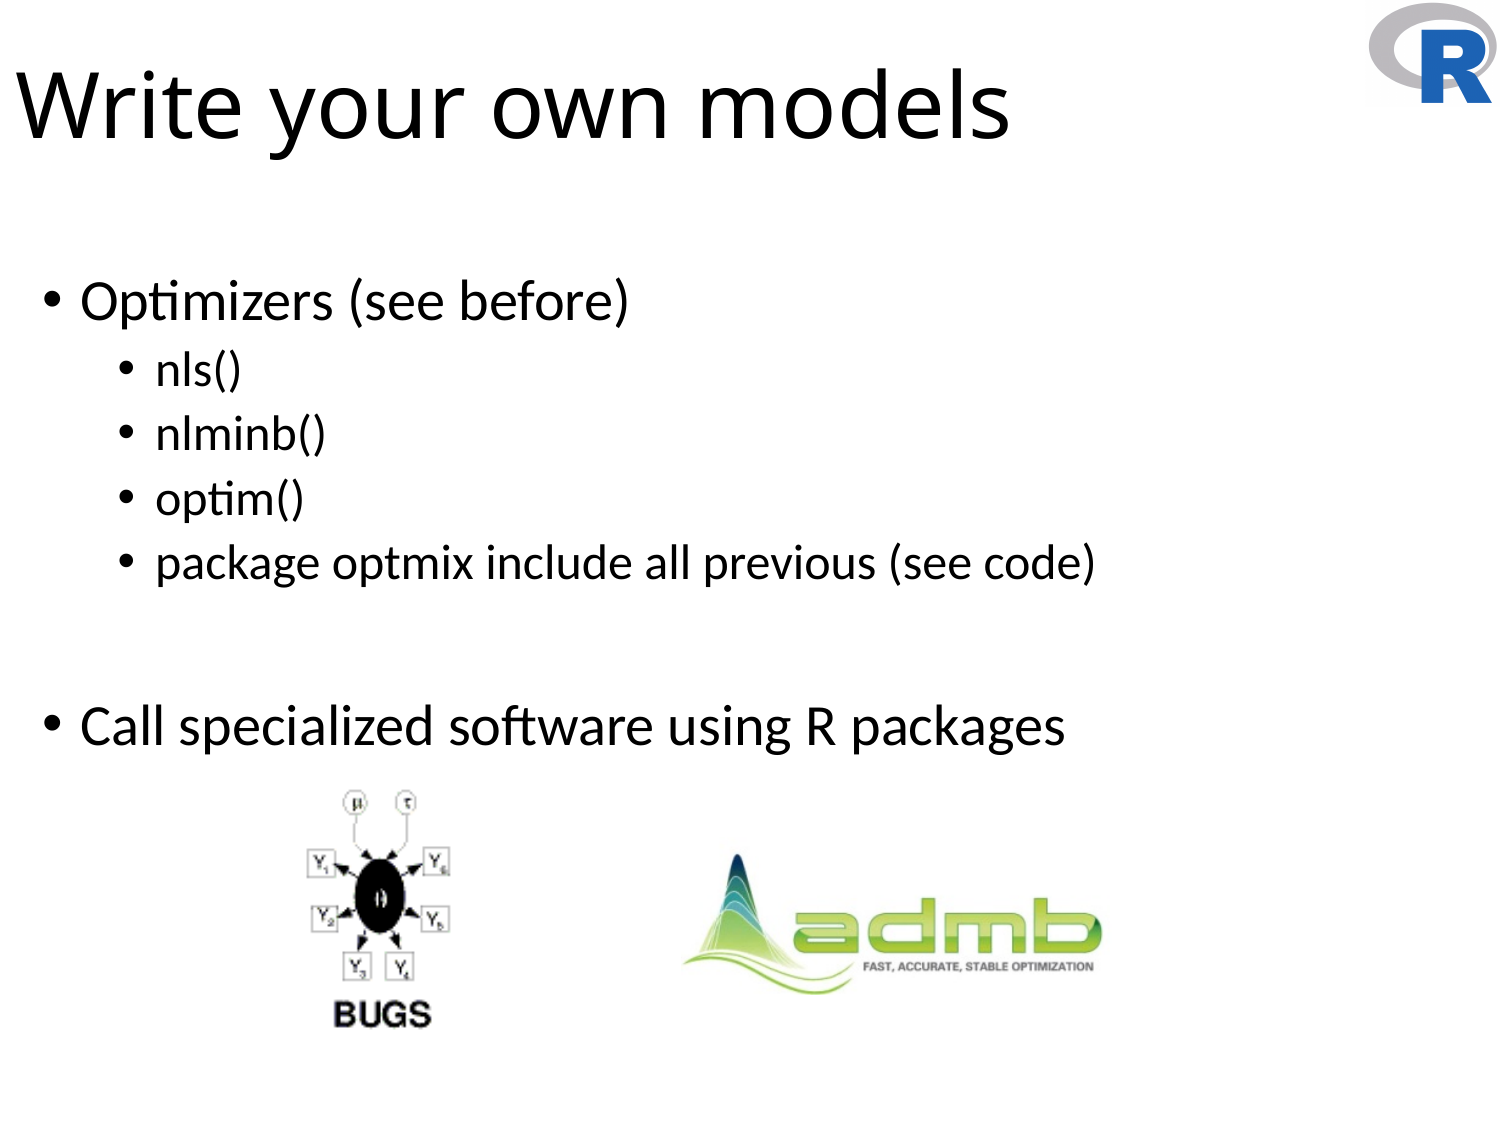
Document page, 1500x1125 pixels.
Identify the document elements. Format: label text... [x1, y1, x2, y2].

list Optimizers (see before) nls() nlminb() optim() package optmix include all previous (see code) Call specialized software using R packages [27, 262, 1473, 977]
title Write your own models [0, 0, 1500, 218]
picture [681, 837, 1312, 995]
picture [1365, 0, 1500, 107]
picture [301, 782, 459, 1034]
text_box [25, 0, 1088, 139]
